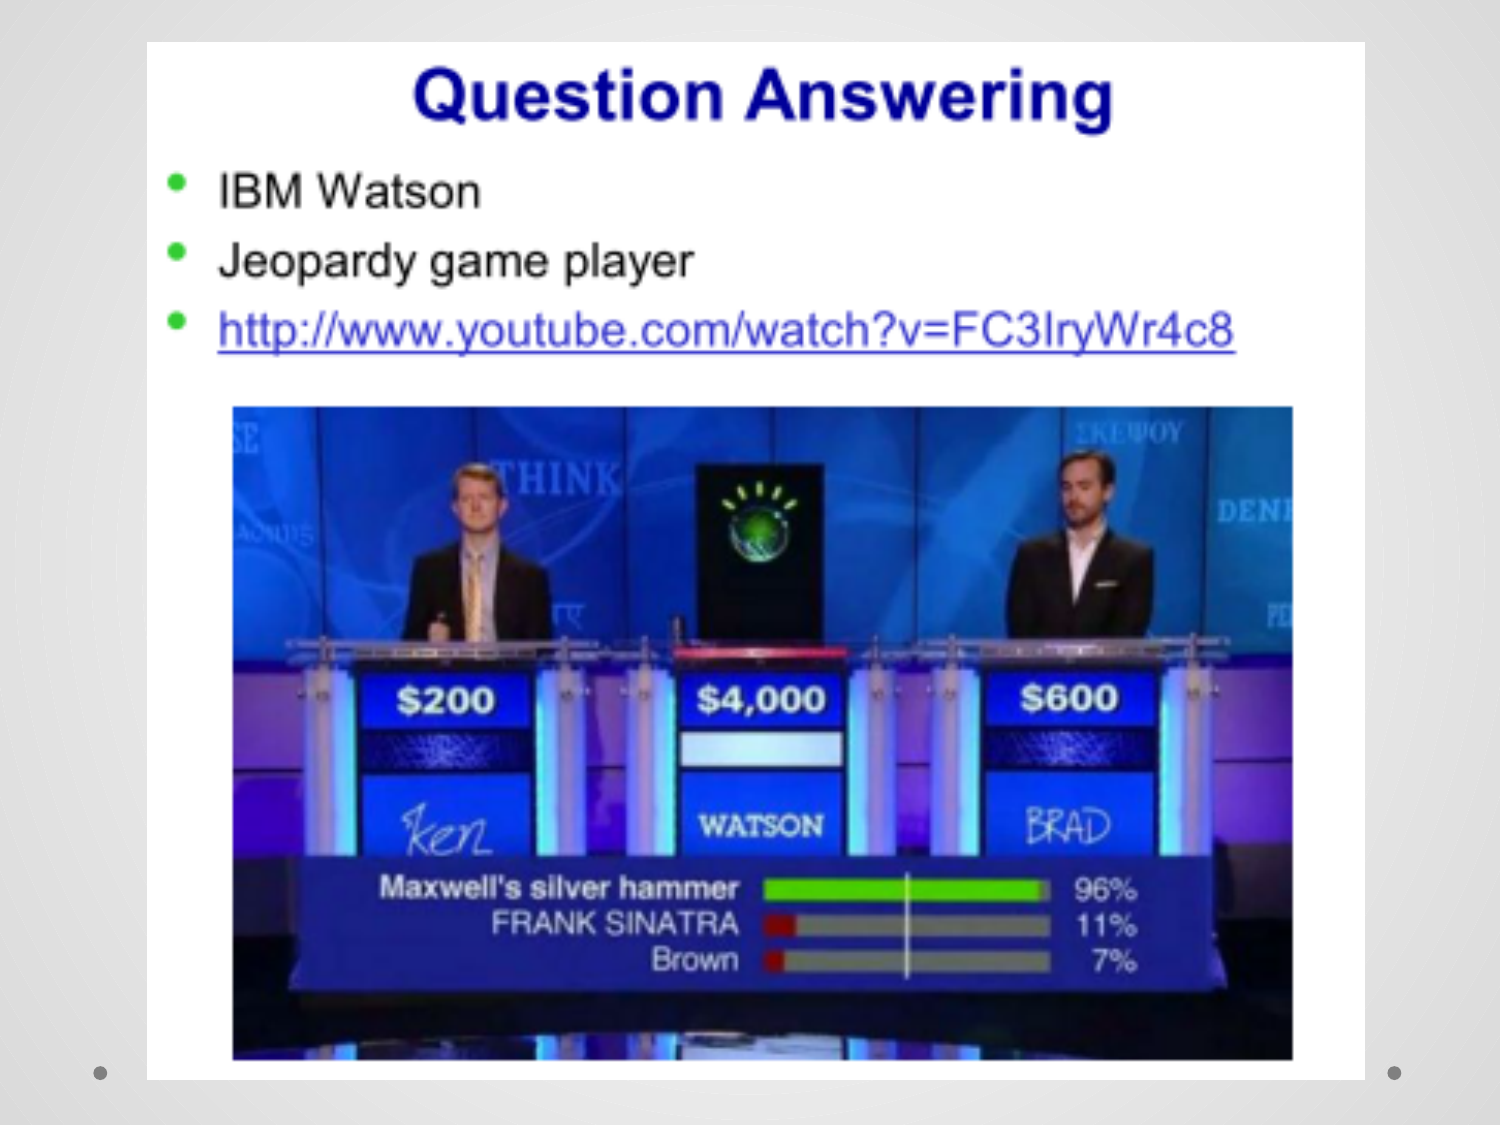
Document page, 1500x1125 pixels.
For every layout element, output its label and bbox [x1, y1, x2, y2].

picture [147, 42, 1365, 1081]
